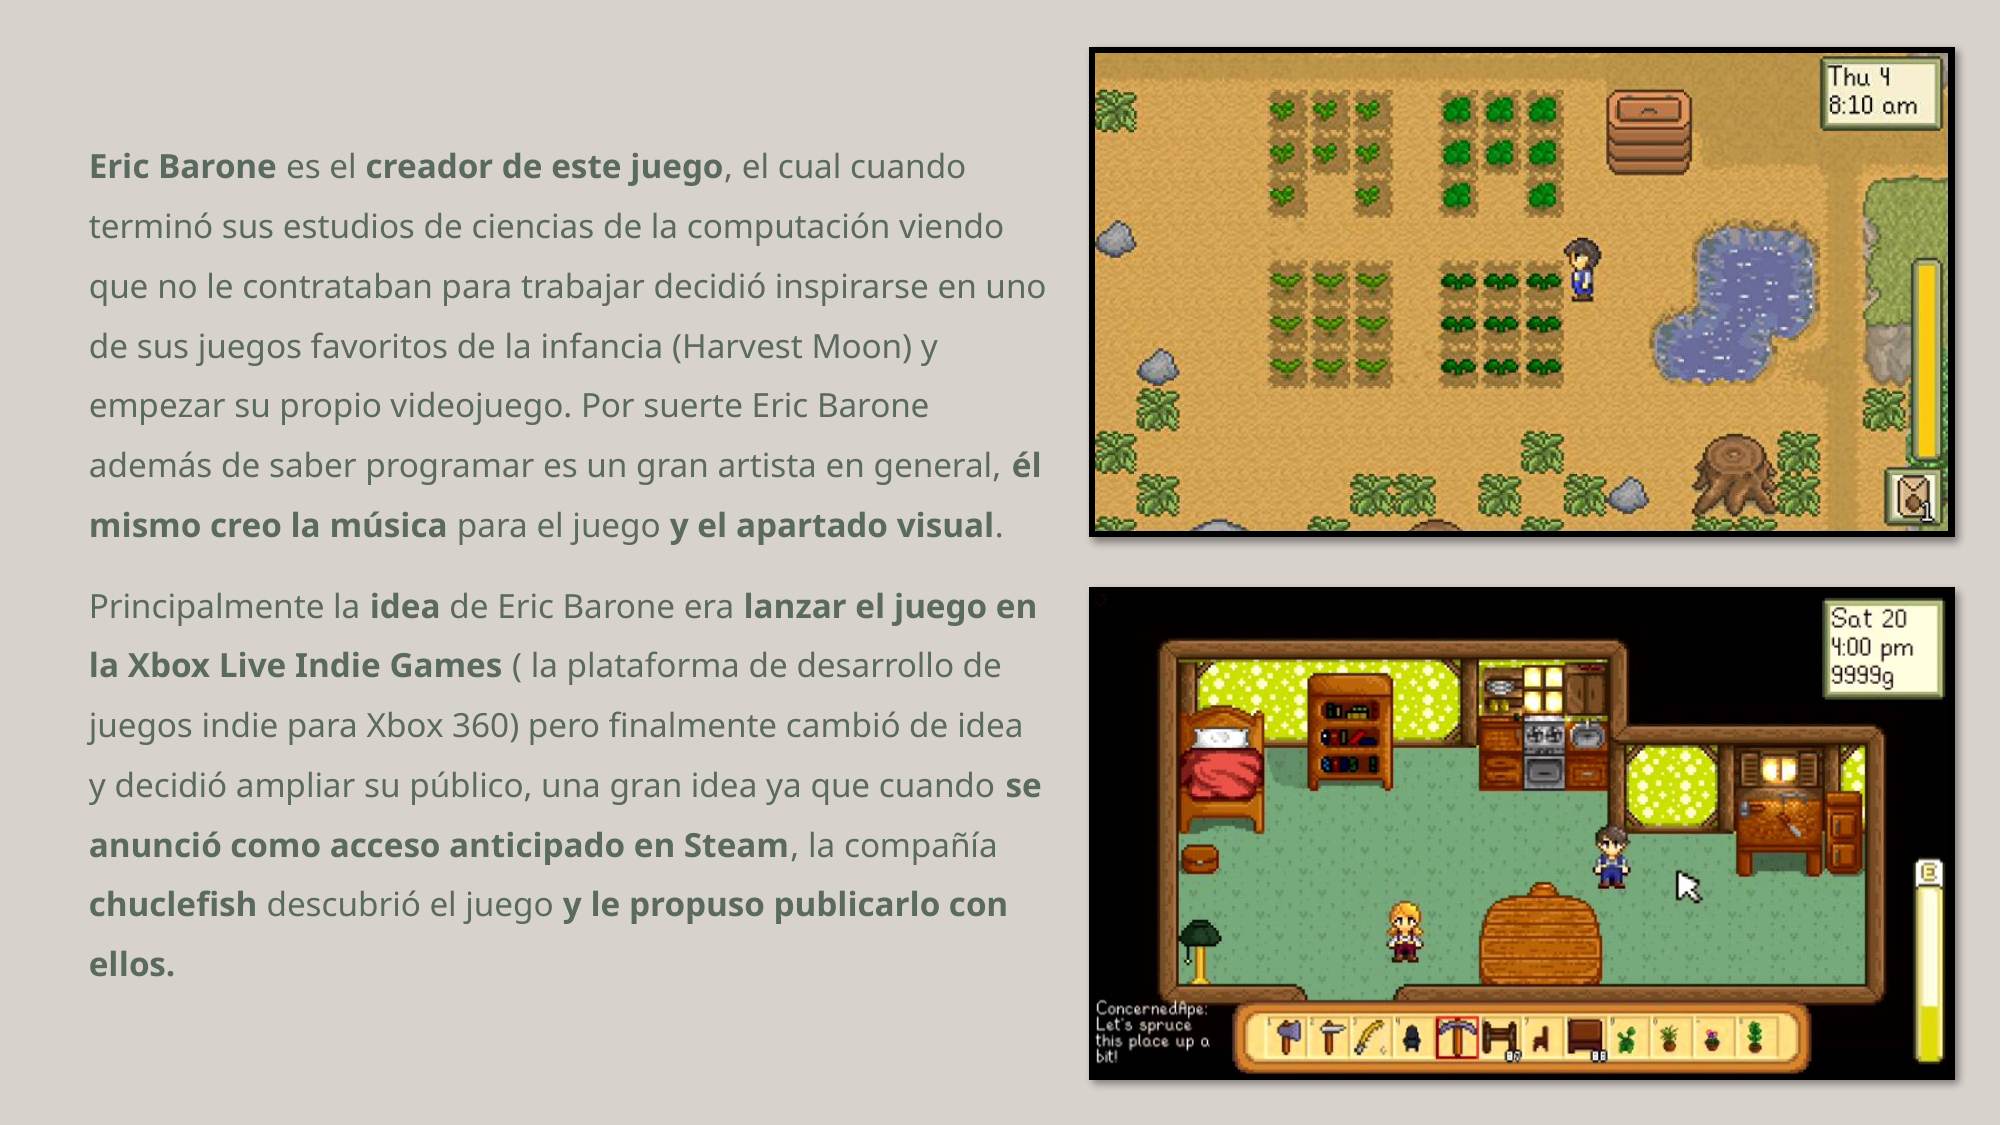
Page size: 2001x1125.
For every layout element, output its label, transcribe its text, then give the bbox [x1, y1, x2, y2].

picture [1094, 593, 1949, 1074]
list Eric Barone es el creador de este juego, el cual cuando terminó sus estudios de ciencias de la computación viendo que no le contrataban para trabajar decidió inspirarse en uno de sus juegos favoritos de la infancia (Harvest Moon) y empezar su propio videojuego. Por suerte Eric Barone además de saber programar es un gran artista en general, él mismo creo la música para el juego y el apartado visual. Principalmente la idea de Eric Barone era lanzar el juego en la Xbox Live Indie Games ( la plataforma de desarrollo de juegos indie para Xbox 360) pero finalmente cambió de idea y decidió ampliar su público, una gran idea ya que cuando se anunció como acceso anticipado en Steam, la compañía chuclefish descubrió el juego y le propuso publicarlo con ellos. [74, 118, 1066, 1065]
picture [1094, 53, 1949, 532]
slide_number 4 [1451, 1090, 1902, 1094]
